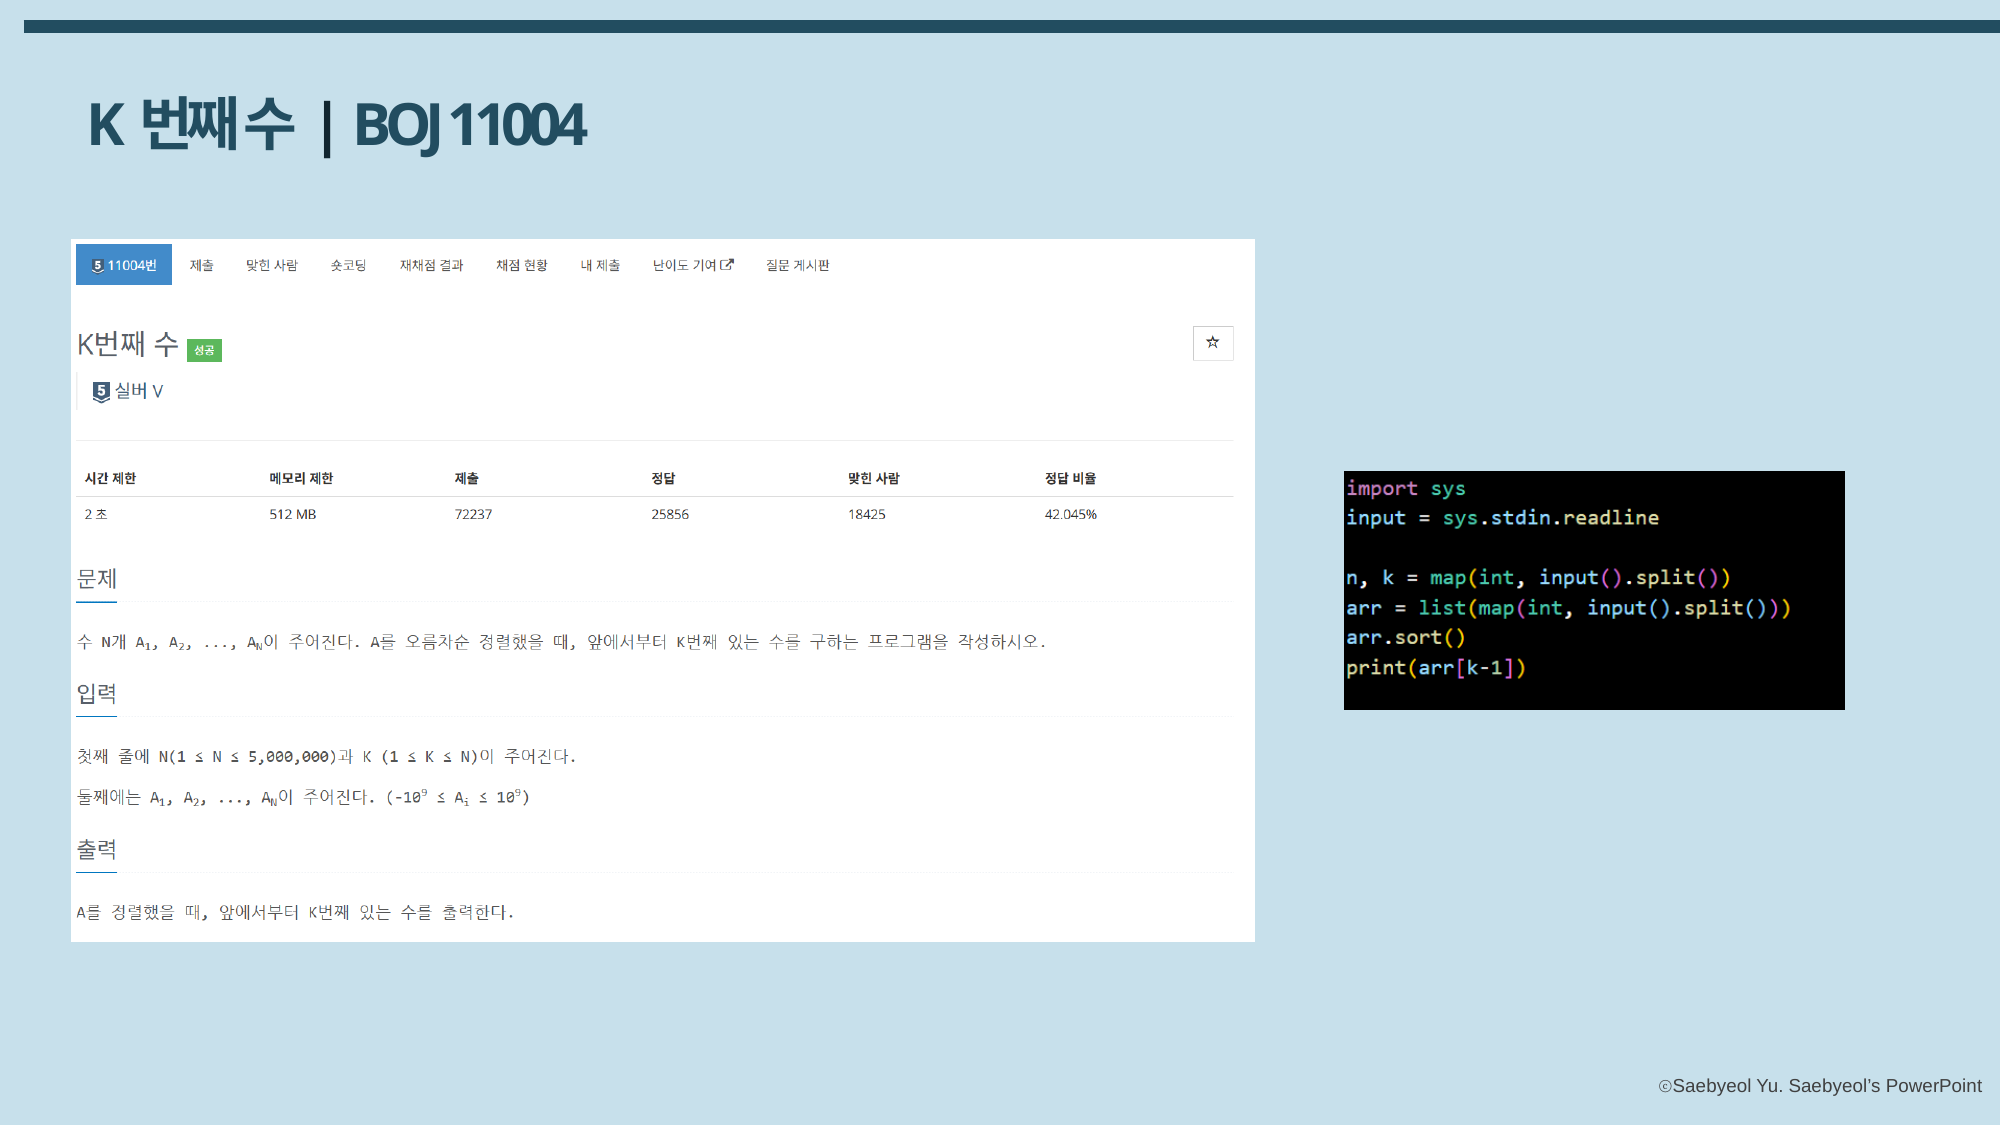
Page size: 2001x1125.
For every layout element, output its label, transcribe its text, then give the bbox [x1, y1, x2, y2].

picture [1344, 471, 1845, 710]
picture [71, 239, 1255, 942]
text_box K번째 수| BOJ 11004 [71, 79, 872, 165]
